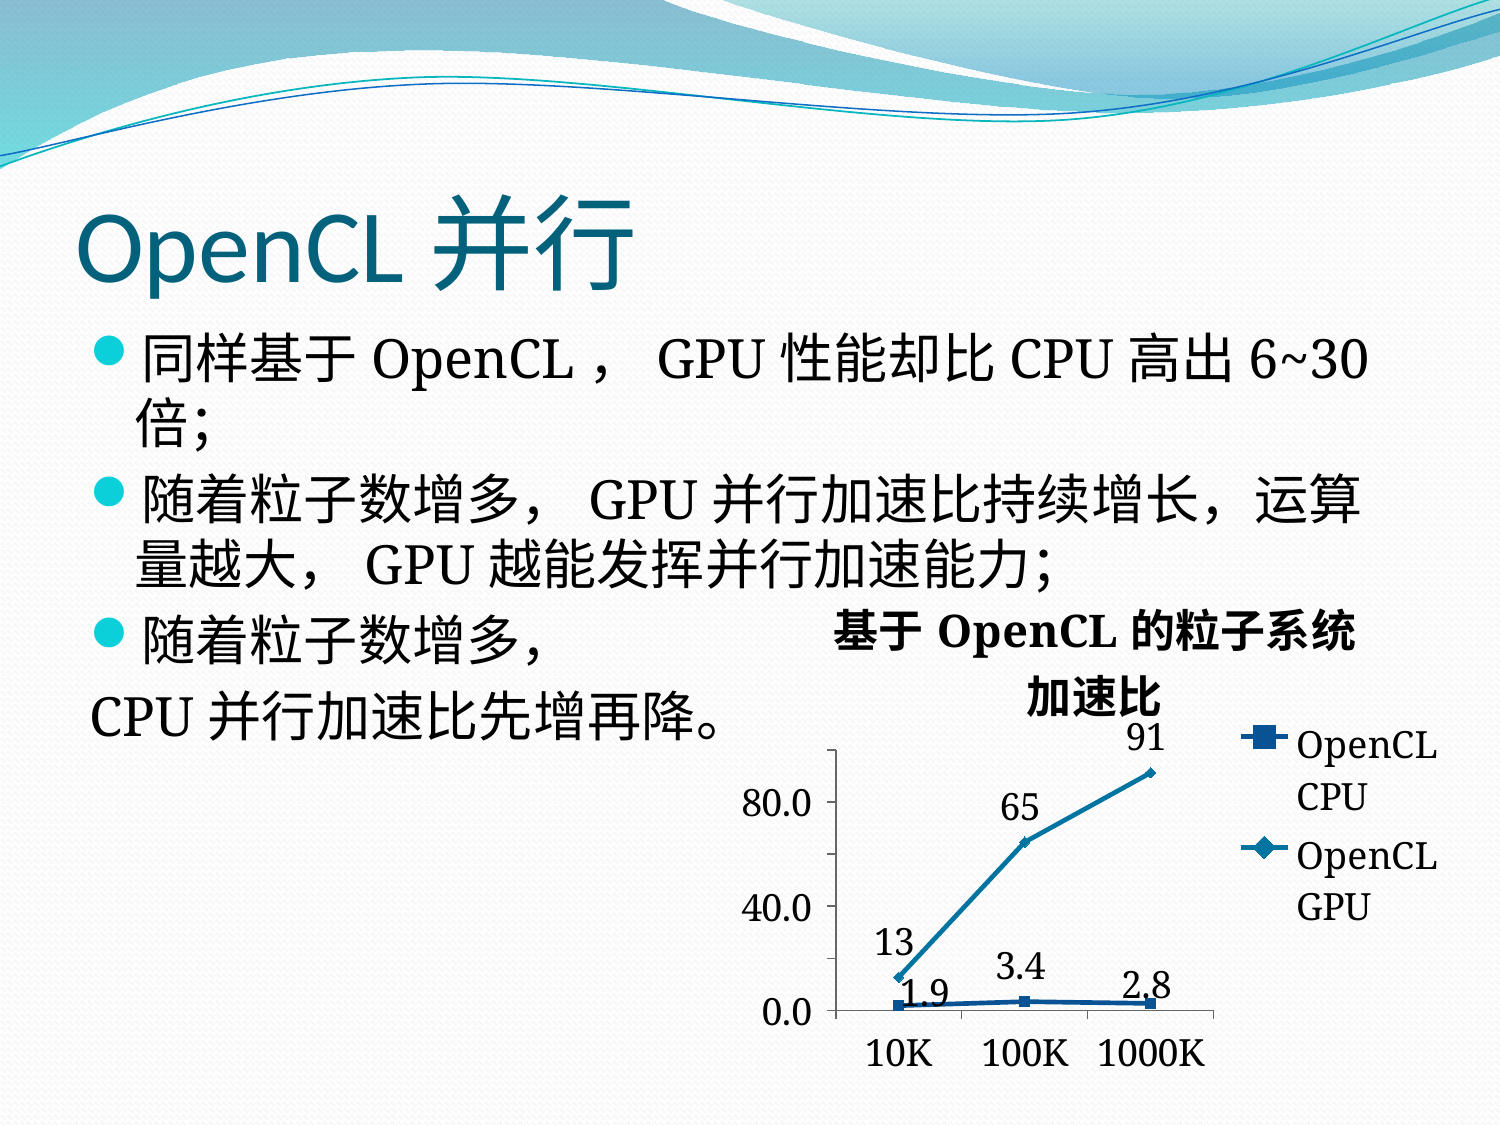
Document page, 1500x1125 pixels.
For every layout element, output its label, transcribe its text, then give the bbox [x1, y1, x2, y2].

chart [726, 562, 1464, 1088]
list 同样基于OpenCL，GPU性能却比CPU高出6~30倍； 随着粒子数增多，GPU并行加速比持续增长，运算量越大，GPU越能发挥并行加速能力； 随着粒子数增多， CPU并行加速比先增再降。 [75, 317, 1425, 1038]
title OpenCL并行 [75, 115, 1425, 303]
